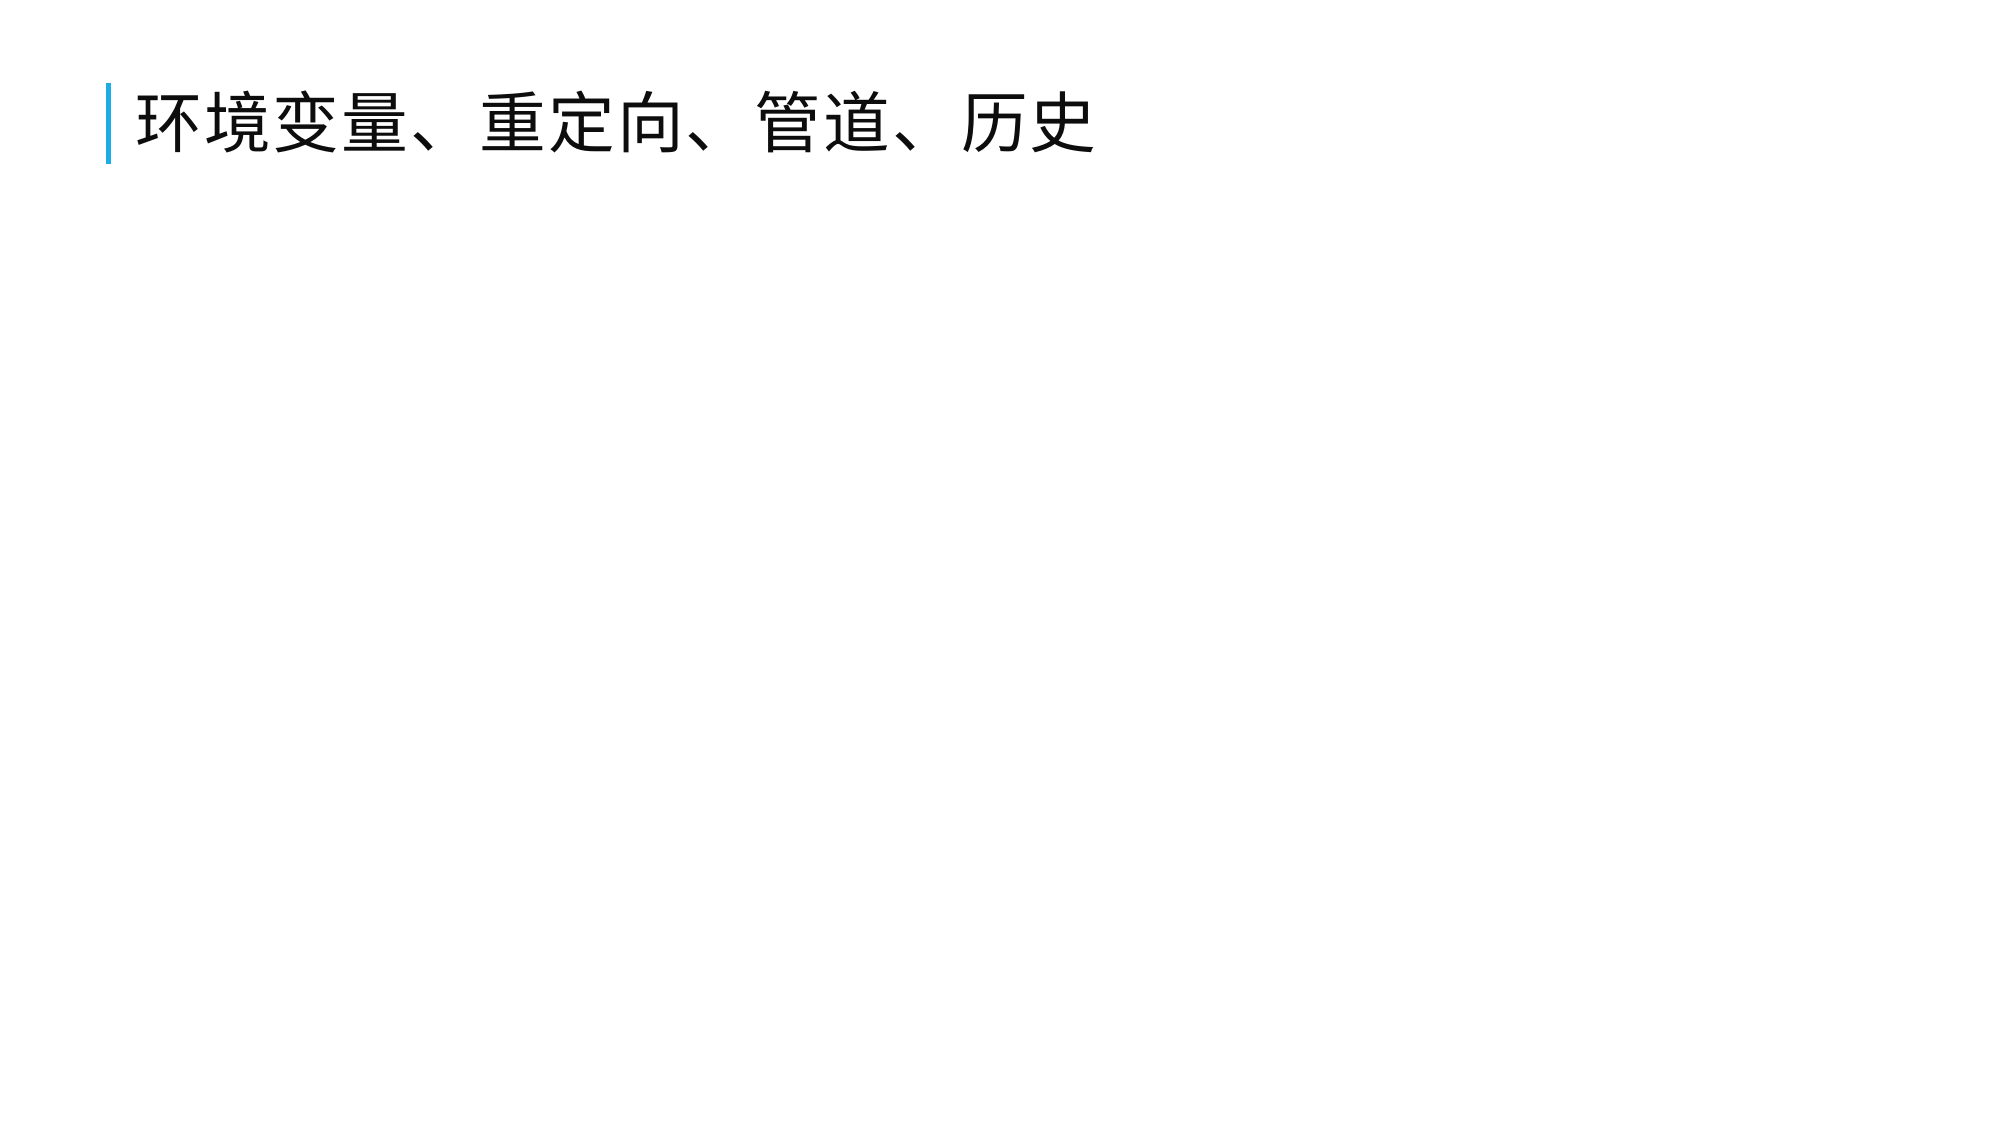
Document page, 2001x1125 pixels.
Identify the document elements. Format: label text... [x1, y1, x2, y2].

title 环境变量、重定向、管道、历史 [120, 77, 1345, 180]
